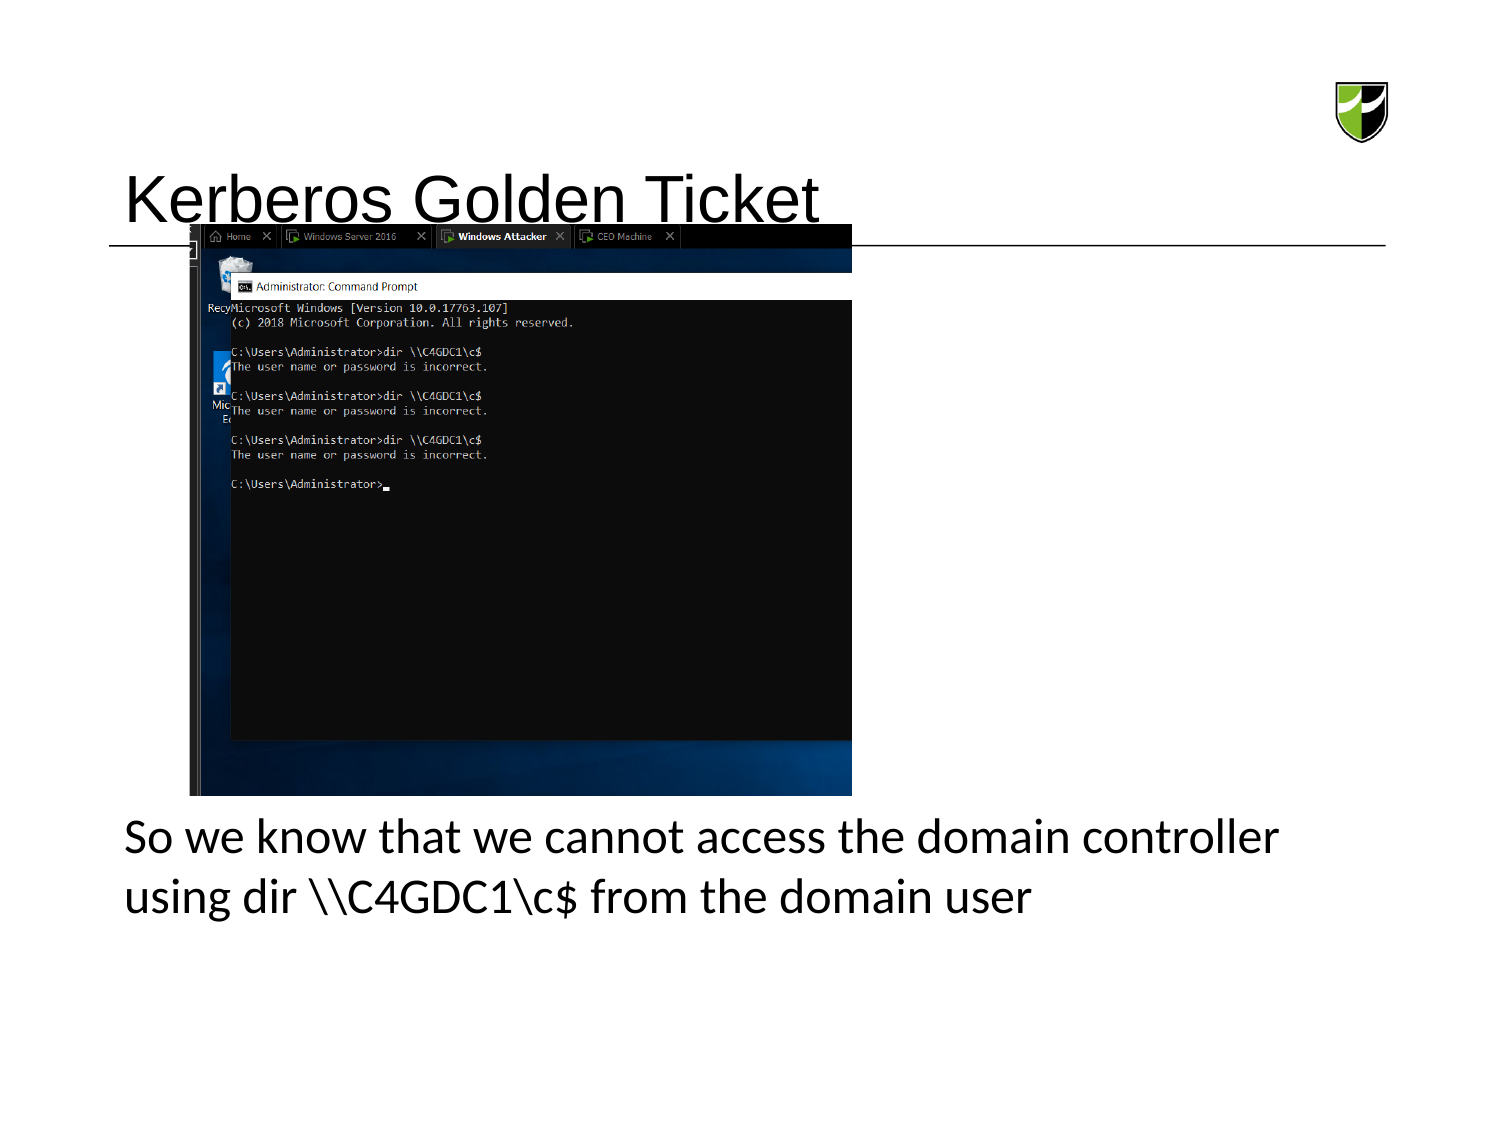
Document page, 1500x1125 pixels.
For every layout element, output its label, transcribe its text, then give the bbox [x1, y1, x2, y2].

list So we know that we cannot access the domain controller using dir \\C4GDC1\c$ from the domain user [109, 795, 1336, 1101]
title Kerberos Golden Ticket [109, 146, 1386, 246]
picture [1335, 75, 1393, 143]
picture [189, 224, 853, 796]
